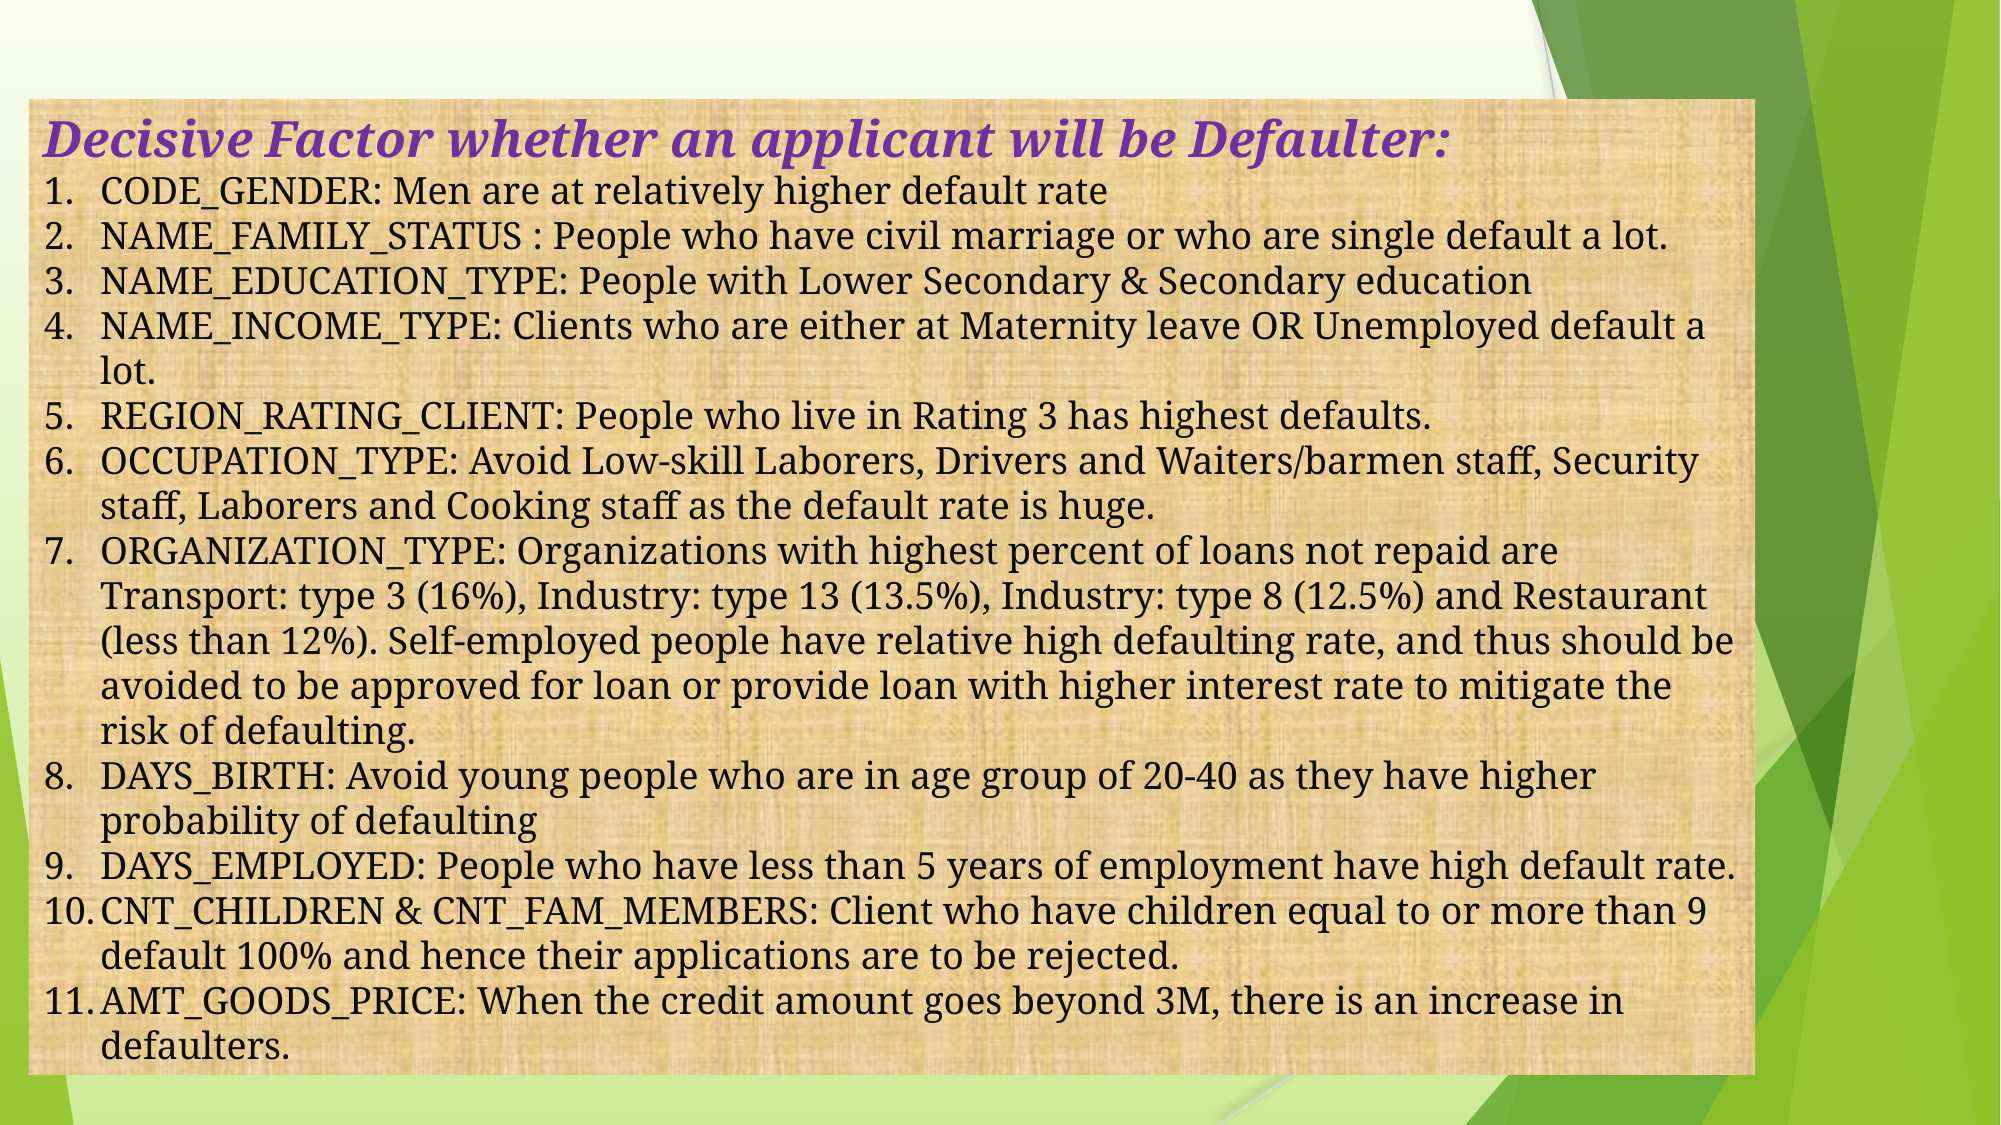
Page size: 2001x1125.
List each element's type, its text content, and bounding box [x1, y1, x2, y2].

text_box Decisive Factor whether an applicant will be Defaulter: CODE_GENDER: Men are at relatively higher default rate NAME_FAMILY_STATUS : People who have civil marriage or who are single default a lot. NAME_EDUCATION_TYPE: People with Lower Secondary & Secondary education NAME_INCOME_TYPE: Clients who are either at Maternity leave OR Unemployed default a lot. REGION_RATING_CLIENT: People who live in Rating 3 has highest defaults. OCCUPATION_TYPE: Avoid Low-skill Laborers, Drivers and Waiters/barmen staff, Security staff, Laborers and Cooking staff as the default rate is huge. ORGANIZATION_TYPE: Organizations with highest percent of loans not repaid are Transport: type 3 (16%), Industry: type 13 (13.5%), Industry: type 8 (12.5%) and Restaurant (less than 12%). Self-employed people have relative high defaulting rate, and thus should be avoided to be approved for loan or provide loan with higher interest rate to mitigate the risk of defaulting. DAYS_BIRTH: Avoid young people who are in age group of 20-40 as they have higher probability of defaulting DAYS_EMPLOYED: People who have less than 5 years of employment have high default rate. CNT_CHILDREN & CNT_FAM_MEMBERS: Client who have children equal to or more than 9 default 100% and hence their applications are to be rejected. AMT_GOODS_PRICE: When the credit amount goes beyond 3M, there is an increase in defaulters. [28, 99, 1756, 1075]
